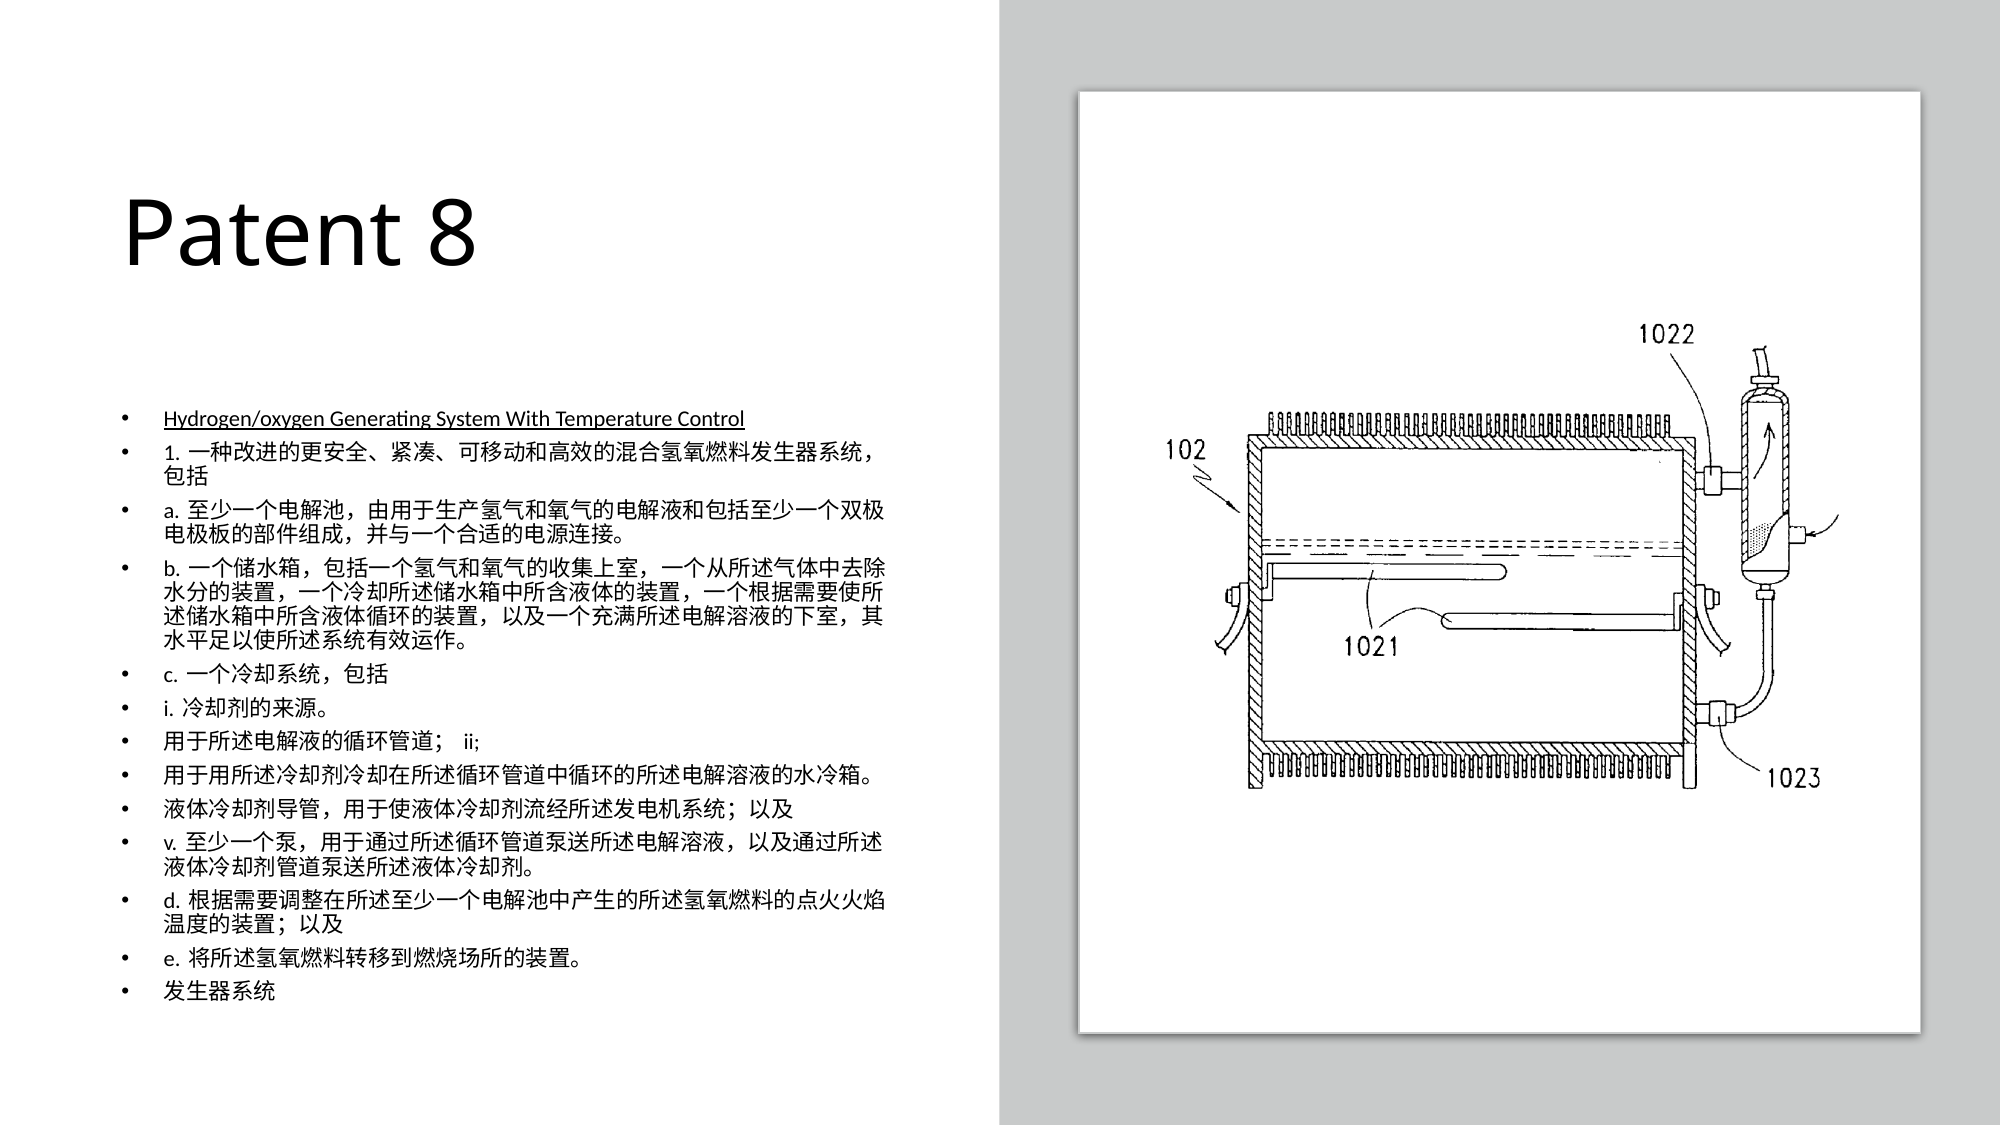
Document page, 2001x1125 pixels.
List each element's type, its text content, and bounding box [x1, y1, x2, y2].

picture [1132, 295, 1867, 830]
list Hydrogen/oxygen Generating System With Temperature Control 1. 一种改进的更安全、紧凑、可移动和高效的混合氢氧燃料发生器系统，包括 a. 至少一个电解池，由用于生产氢气和氧气的电解液和包括至少一个双极电极板的部件组成，并与一个合适的电源连接。 b. 一个储水箱，包括一个氢气和氧气的收集上室，一个从所述气体中去除水分的装置，一个冷却所述储水箱中所含液体的装置，一个根据需要使所述储水箱中所含液体循环的装置，以及一个充满所述电解溶液的下室，其水平足以使所述系统有效运作。 c. 一个冷却系统，包括 i. 冷却剂的来源。 用于所述电解液的循环管道； ii; 用于用所述冷却剂冷却在所述循环管道中循环的所述电解溶液的水冷箱。 液体冷却剂导管，用于使液体冷却剂流经所述发电机系统；以及 v. 至少一个泵，用于通过所述循环管道泵送所述电解溶液，以及通过所述液体冷却剂管道泵送所述液体冷却剂。 d. 根据需要调整在所述至少一个电解池中产生的所述氢氧燃料的点火火焰温度的装置；以及 e. 将所述氢氧燃料转移到燃烧场所的装置。 发生器系统 [106, 399, 918, 1021]
text_box [998, 0, 2000, 1125]
title Patent 8 [106, 103, 918, 370]
text_box [1078, 90, 1922, 1034]
